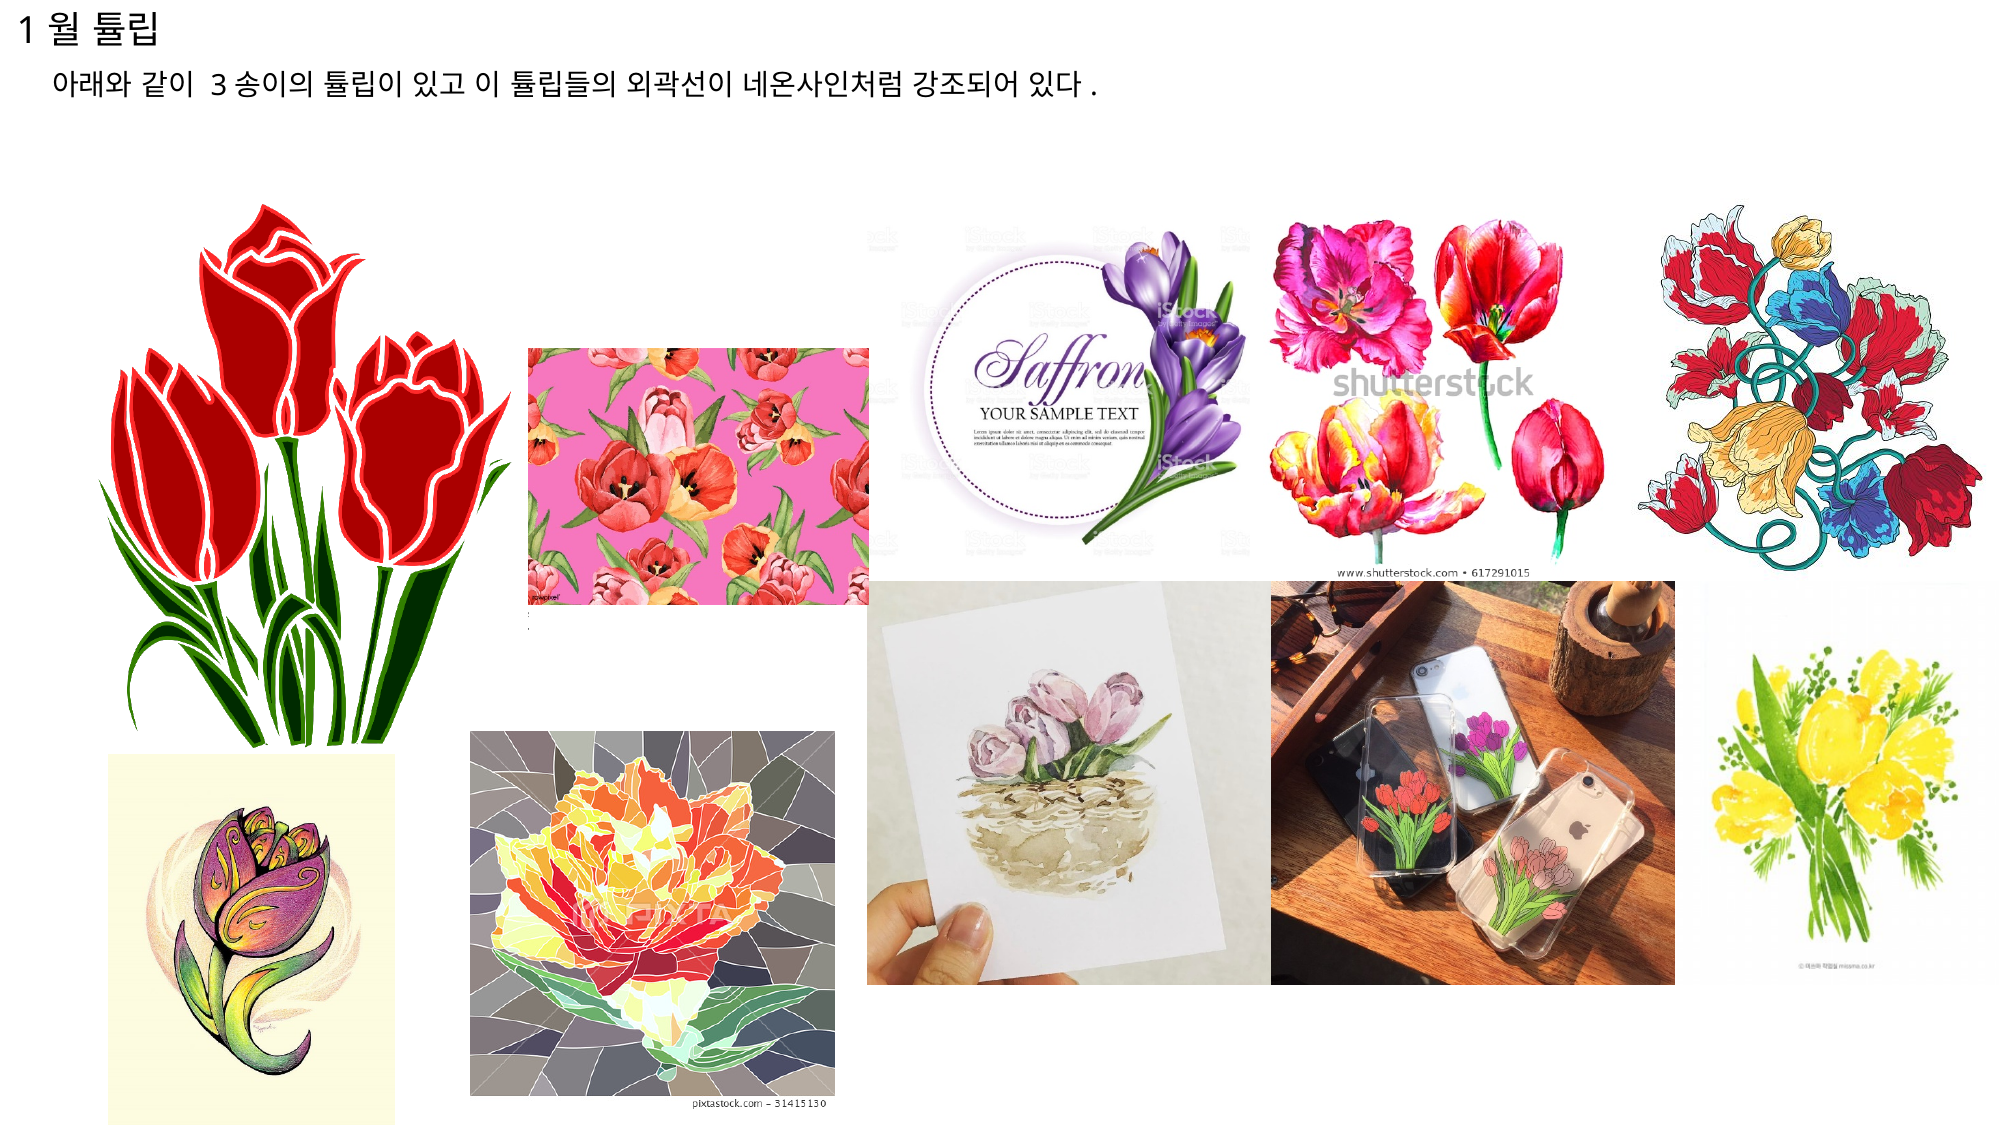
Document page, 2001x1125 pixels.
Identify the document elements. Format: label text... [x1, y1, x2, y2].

text_box 1월 튤립 [1, 0, 176, 58]
picture [108, 754, 395, 1125]
picture [88, 197, 2000, 1110]
text_box 아래와 같이 3송이의 튤립이 있고 이 튤립들의 외곽선이 네온사인처럼 강조되어 있다. [37, 58, 1113, 109]
